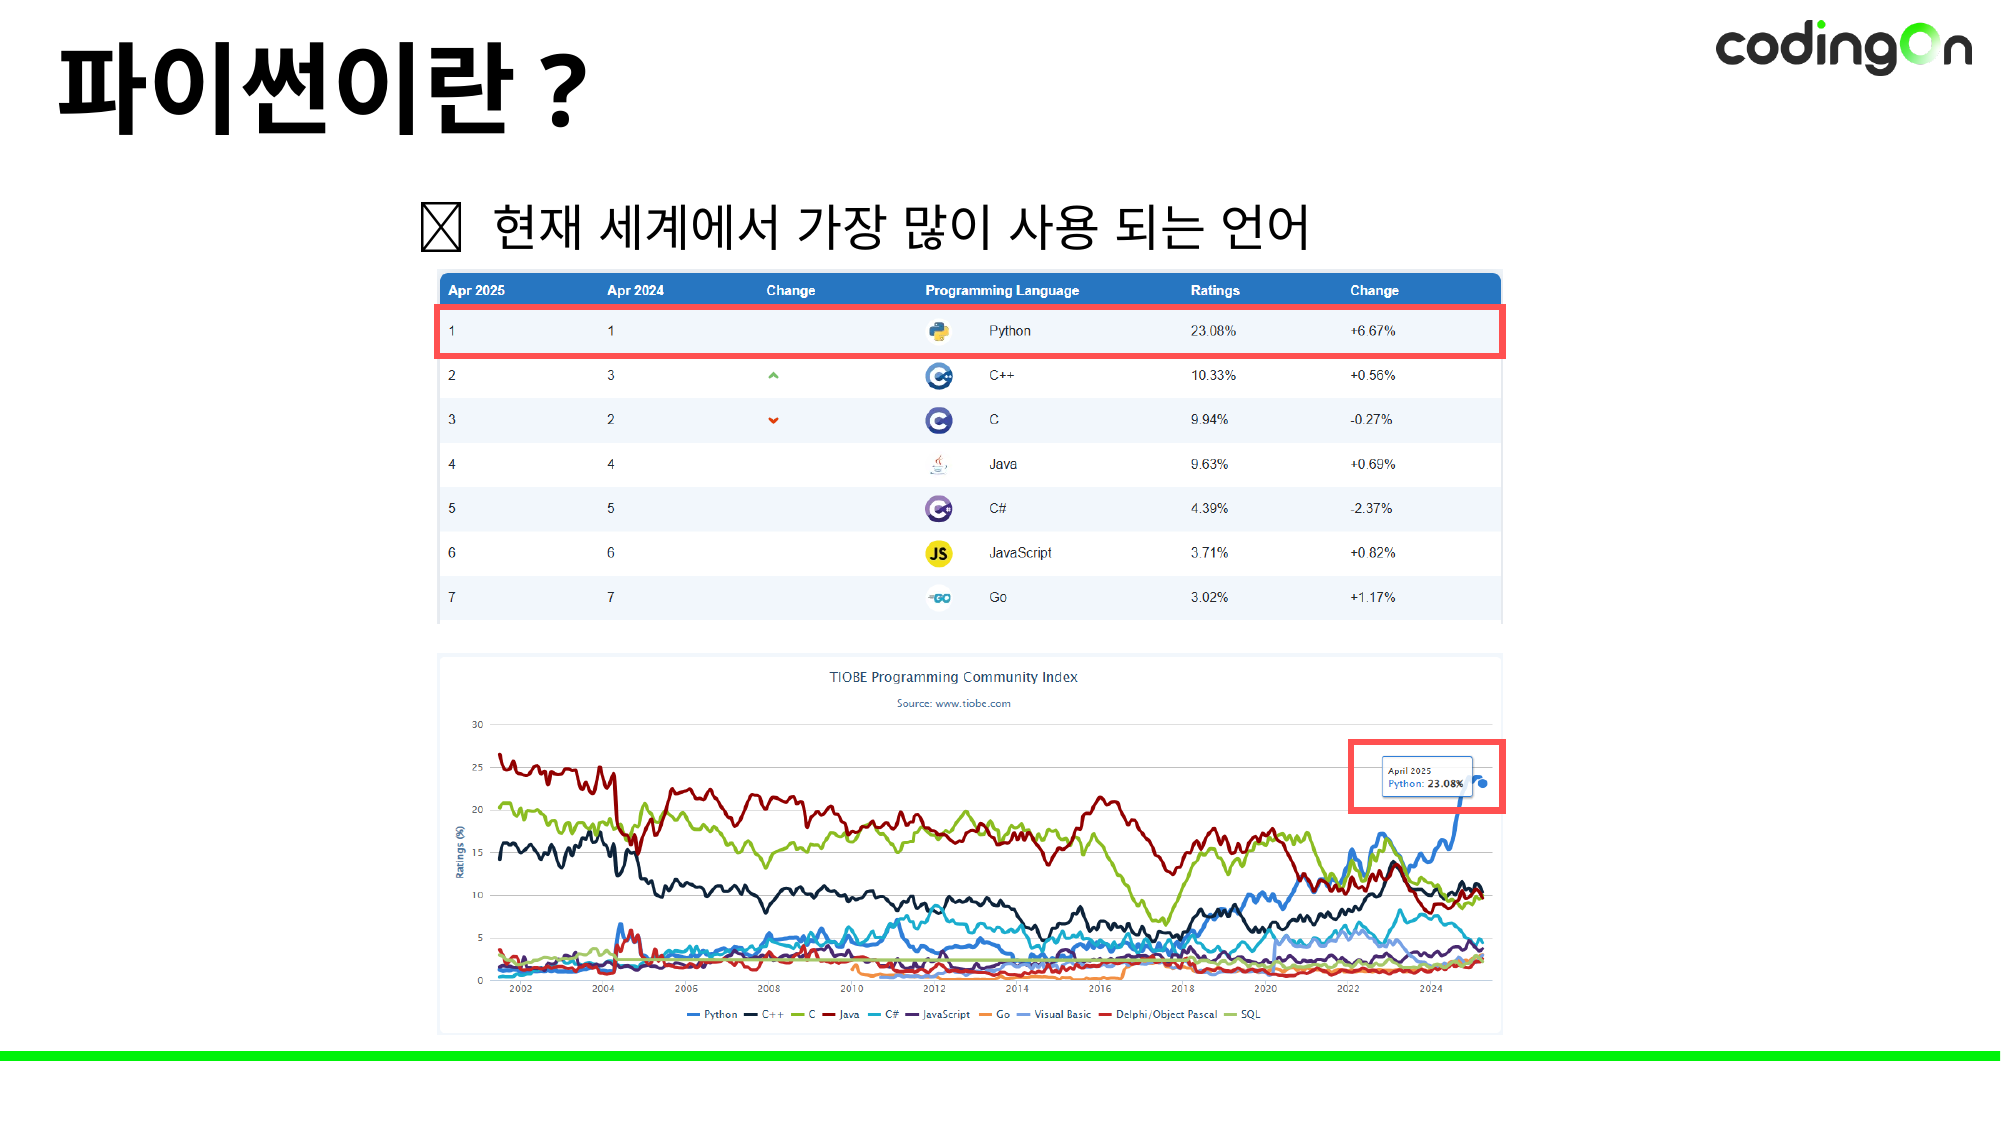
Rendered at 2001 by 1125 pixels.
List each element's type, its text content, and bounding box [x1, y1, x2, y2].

title 파이썬이란? [41, 0, 1767, 188]
text_box 📌 현재 세계에서 가장 많이 사용 되는 언어 [402, 159, 1406, 265]
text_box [436, 269, 1503, 1035]
picture [1767, 20, 1972, 76]
